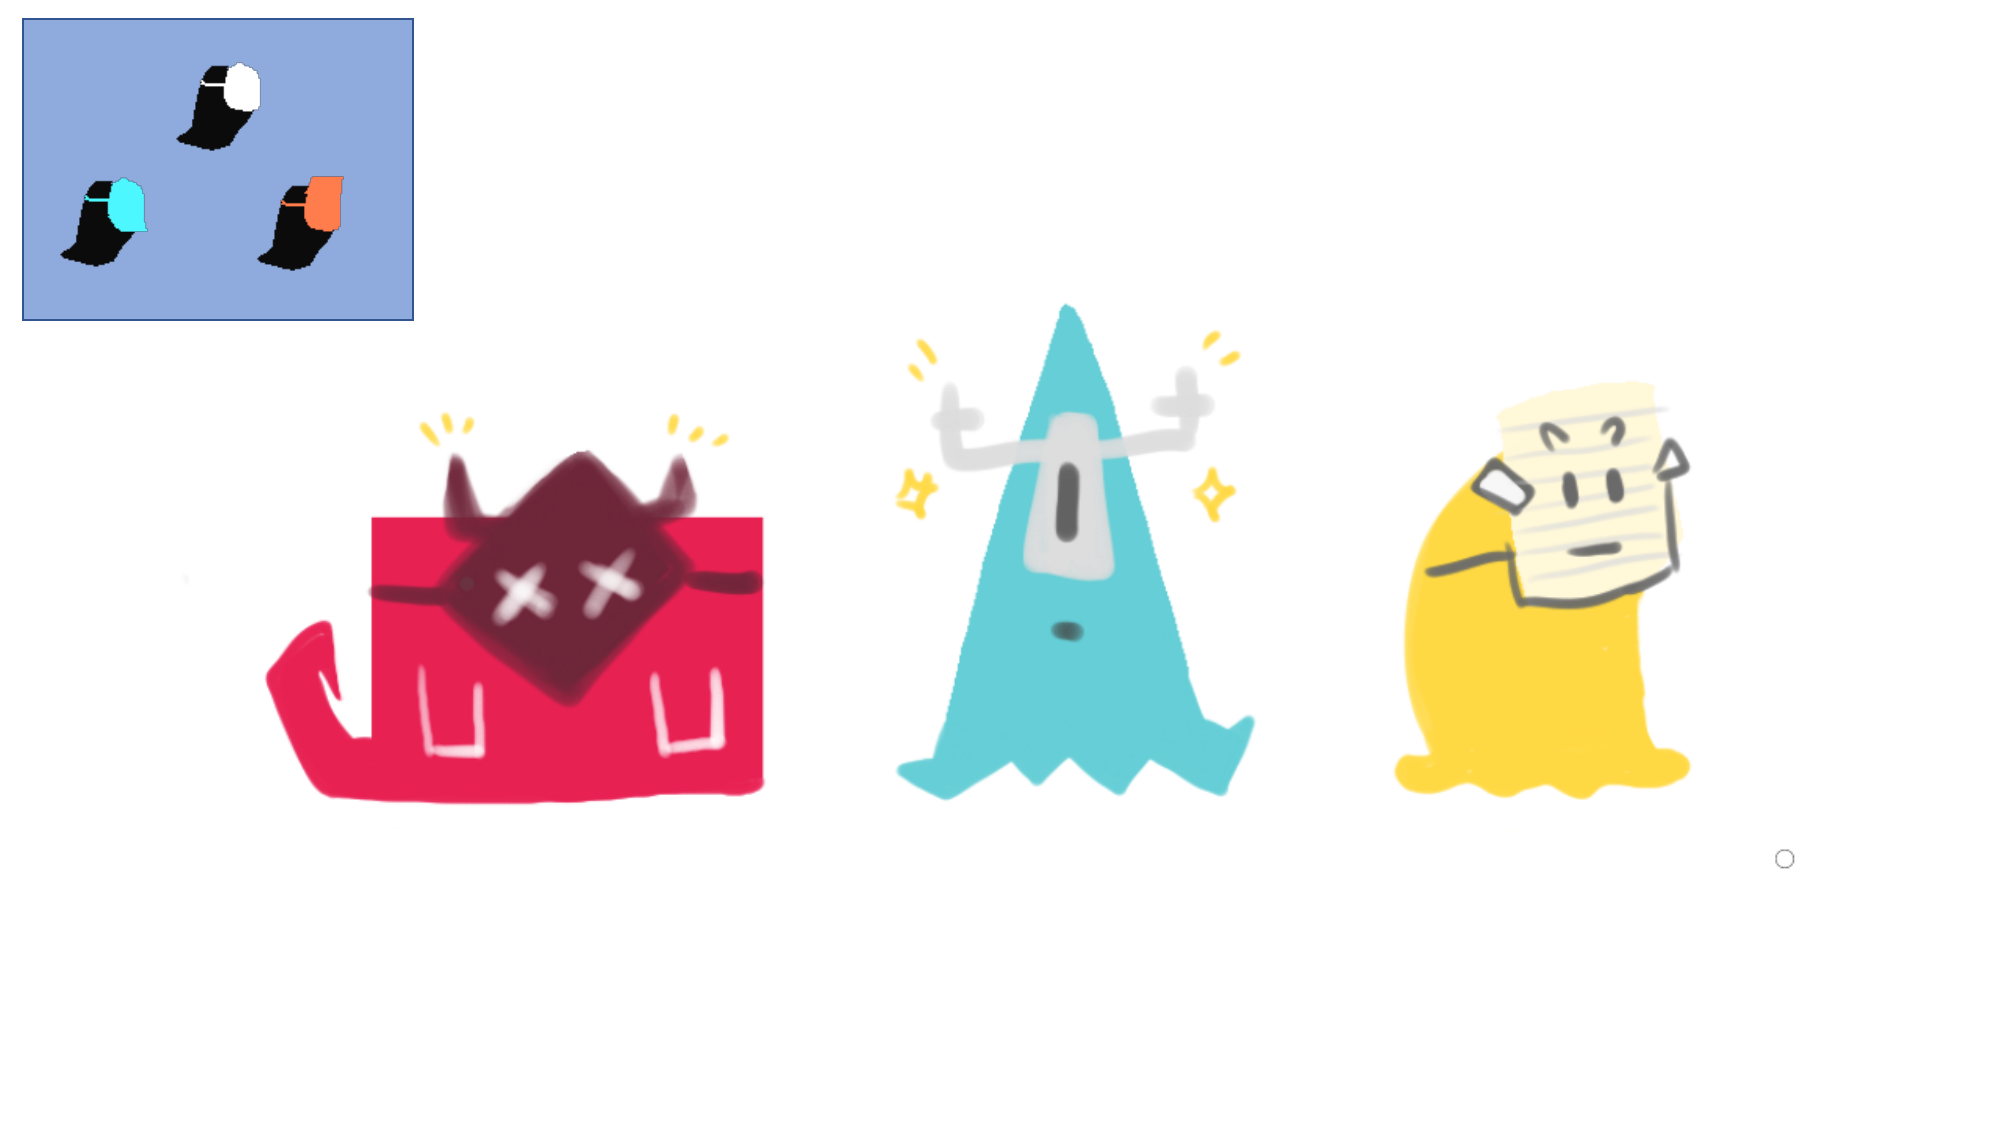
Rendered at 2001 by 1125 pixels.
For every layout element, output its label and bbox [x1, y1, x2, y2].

picture [167, 169, 1832, 903]
text_box [22, 18, 414, 321]
picture [37, 49, 270, 281]
